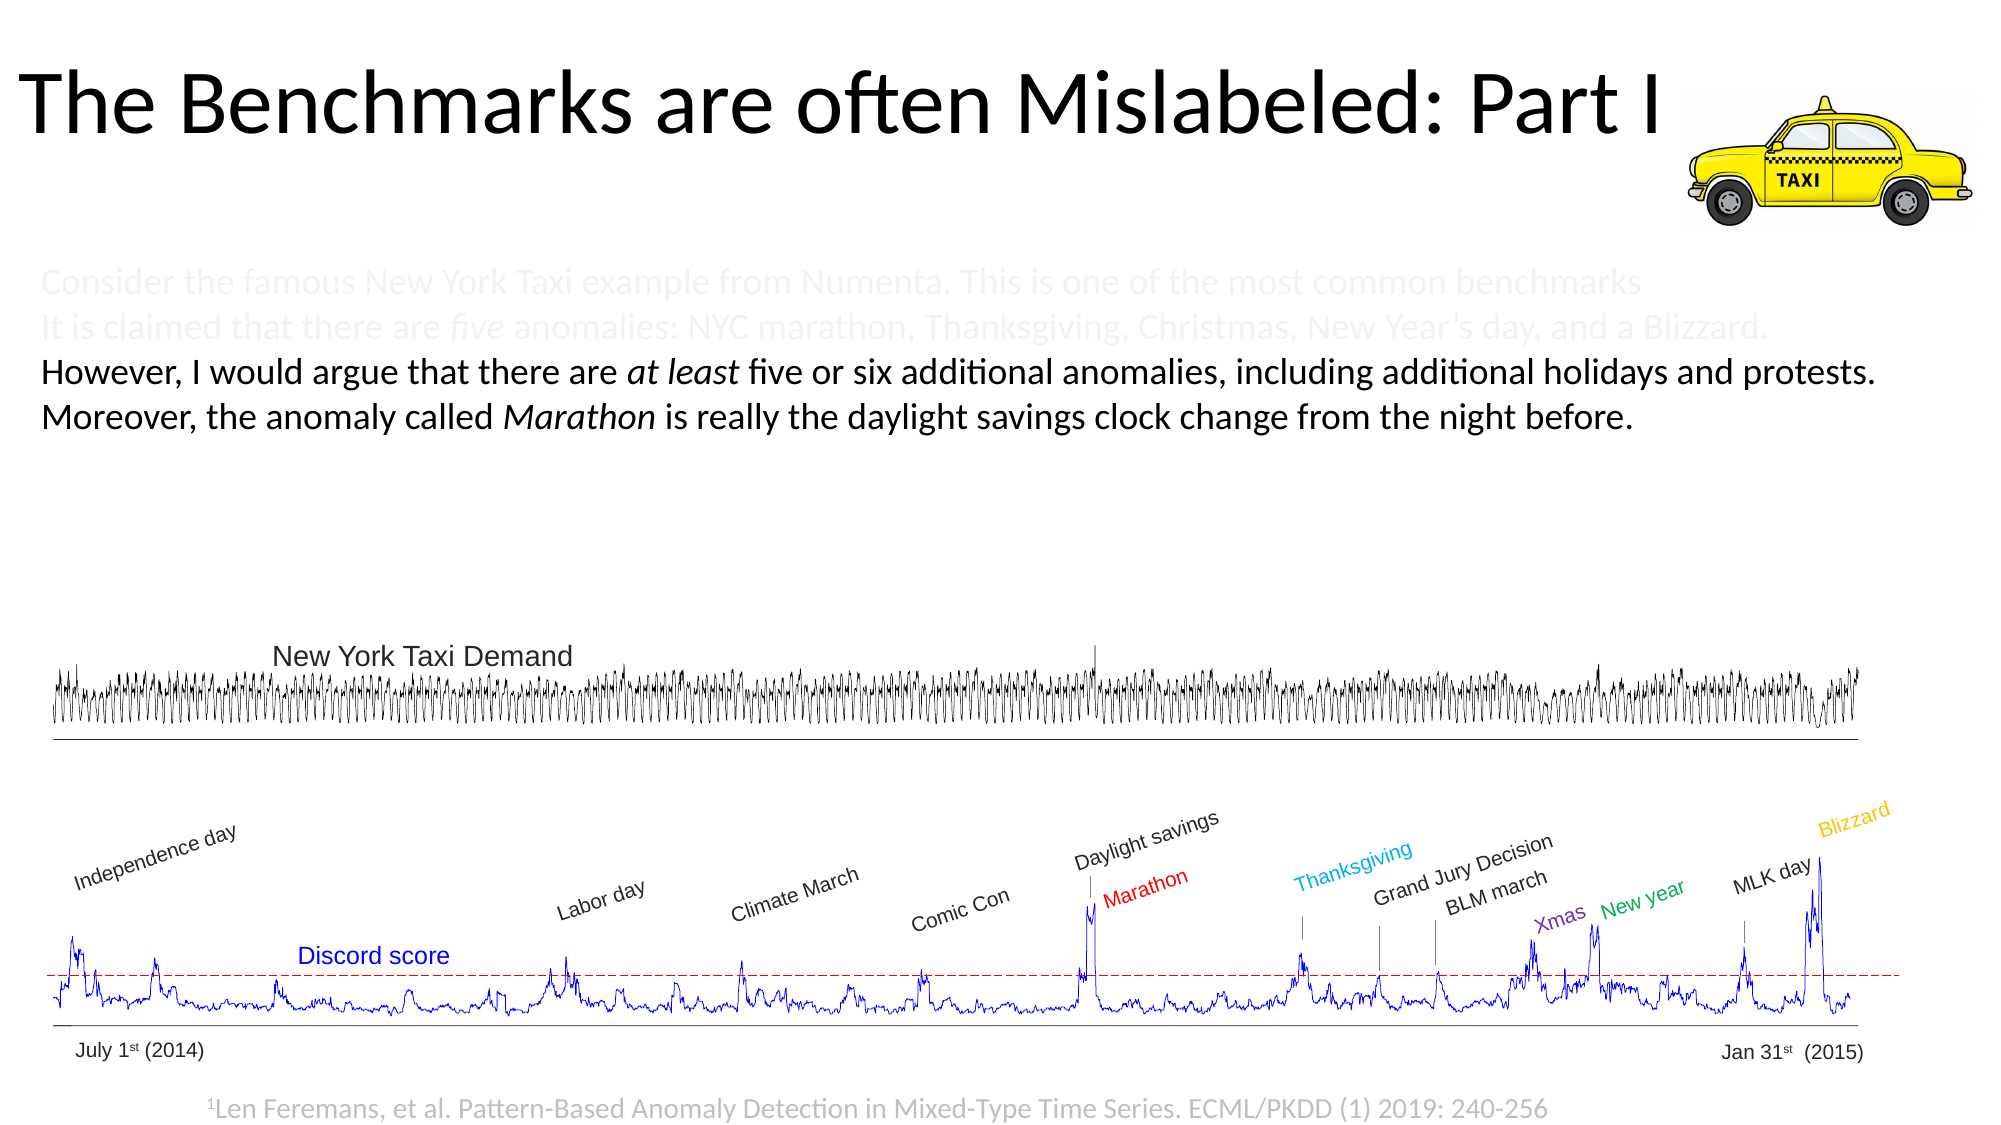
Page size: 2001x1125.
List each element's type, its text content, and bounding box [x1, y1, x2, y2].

text_box [739, 960, 743, 975]
text_box Comic Con [907, 838, 1138, 938]
text_box [1086, 903, 1096, 975]
text_box Labor day [553, 834, 760, 926]
text_box [565, 956, 569, 975]
text_box Thanksgiving [1290, 795, 1529, 898]
text_box Marathon [1099, 780, 1428, 914]
text_box Blizzard [1814, 764, 1983, 843]
text_box [151, 957, 160, 975]
text_box New York Taxi Demand [272, 637, 583, 673]
text_box [53, 645, 1859, 728]
text_box Jan 31st (2015) [1721, 1038, 1865, 1064]
text_box Consider the famous New York Taxi example from Numenta. This is one of the most common benchmarks It is claimed that there are five anomalies: NYC marathon, Thanksgiving, Christmas, New Year’s day, and a Blizzard. However, I would argue that there are at least five or six additional anomalies, including additional holidays and protests. Moreover, the anomaly called Marathon is really the daylight savings clock change from the night before. [26, 249, 1952, 489]
text_box BLM march [1441, 812, 1696, 921]
text_box 1Len Feremans, et al. Pattern-Based Anomaly Detection in Mixed-Type Time Series. ECML/PKDD (1) 2019: 240-256 [191, 1081, 1636, 1125]
text_box New year [1597, 836, 1793, 925]
text_box [1588, 924, 1600, 975]
text_box [1804, 872, 1824, 975]
text_box Xmas [1530, 875, 1648, 939]
text_box Grand Jury Decision [1369, 787, 1672, 912]
picture [1679, 84, 1983, 238]
text_box [1740, 946, 1747, 975]
text_box Climate March [727, 804, 1026, 928]
text_box [53, 976, 1851, 1016]
text_box [1298, 952, 1309, 975]
text_box July 1st (2014) [75, 1036, 211, 1062]
text_box Daylight savings [1070, 742, 1399, 857]
text_box Discord score [297, 939, 451, 970]
text_box [1525, 940, 1541, 975]
text_box [69, 936, 86, 975]
title The Benchmarks are often Mislabeled: Part I [3, 0, 1984, 208]
text_box Independence day [70, 772, 369, 896]
text_box MLK day [1729, 846, 1824, 900]
